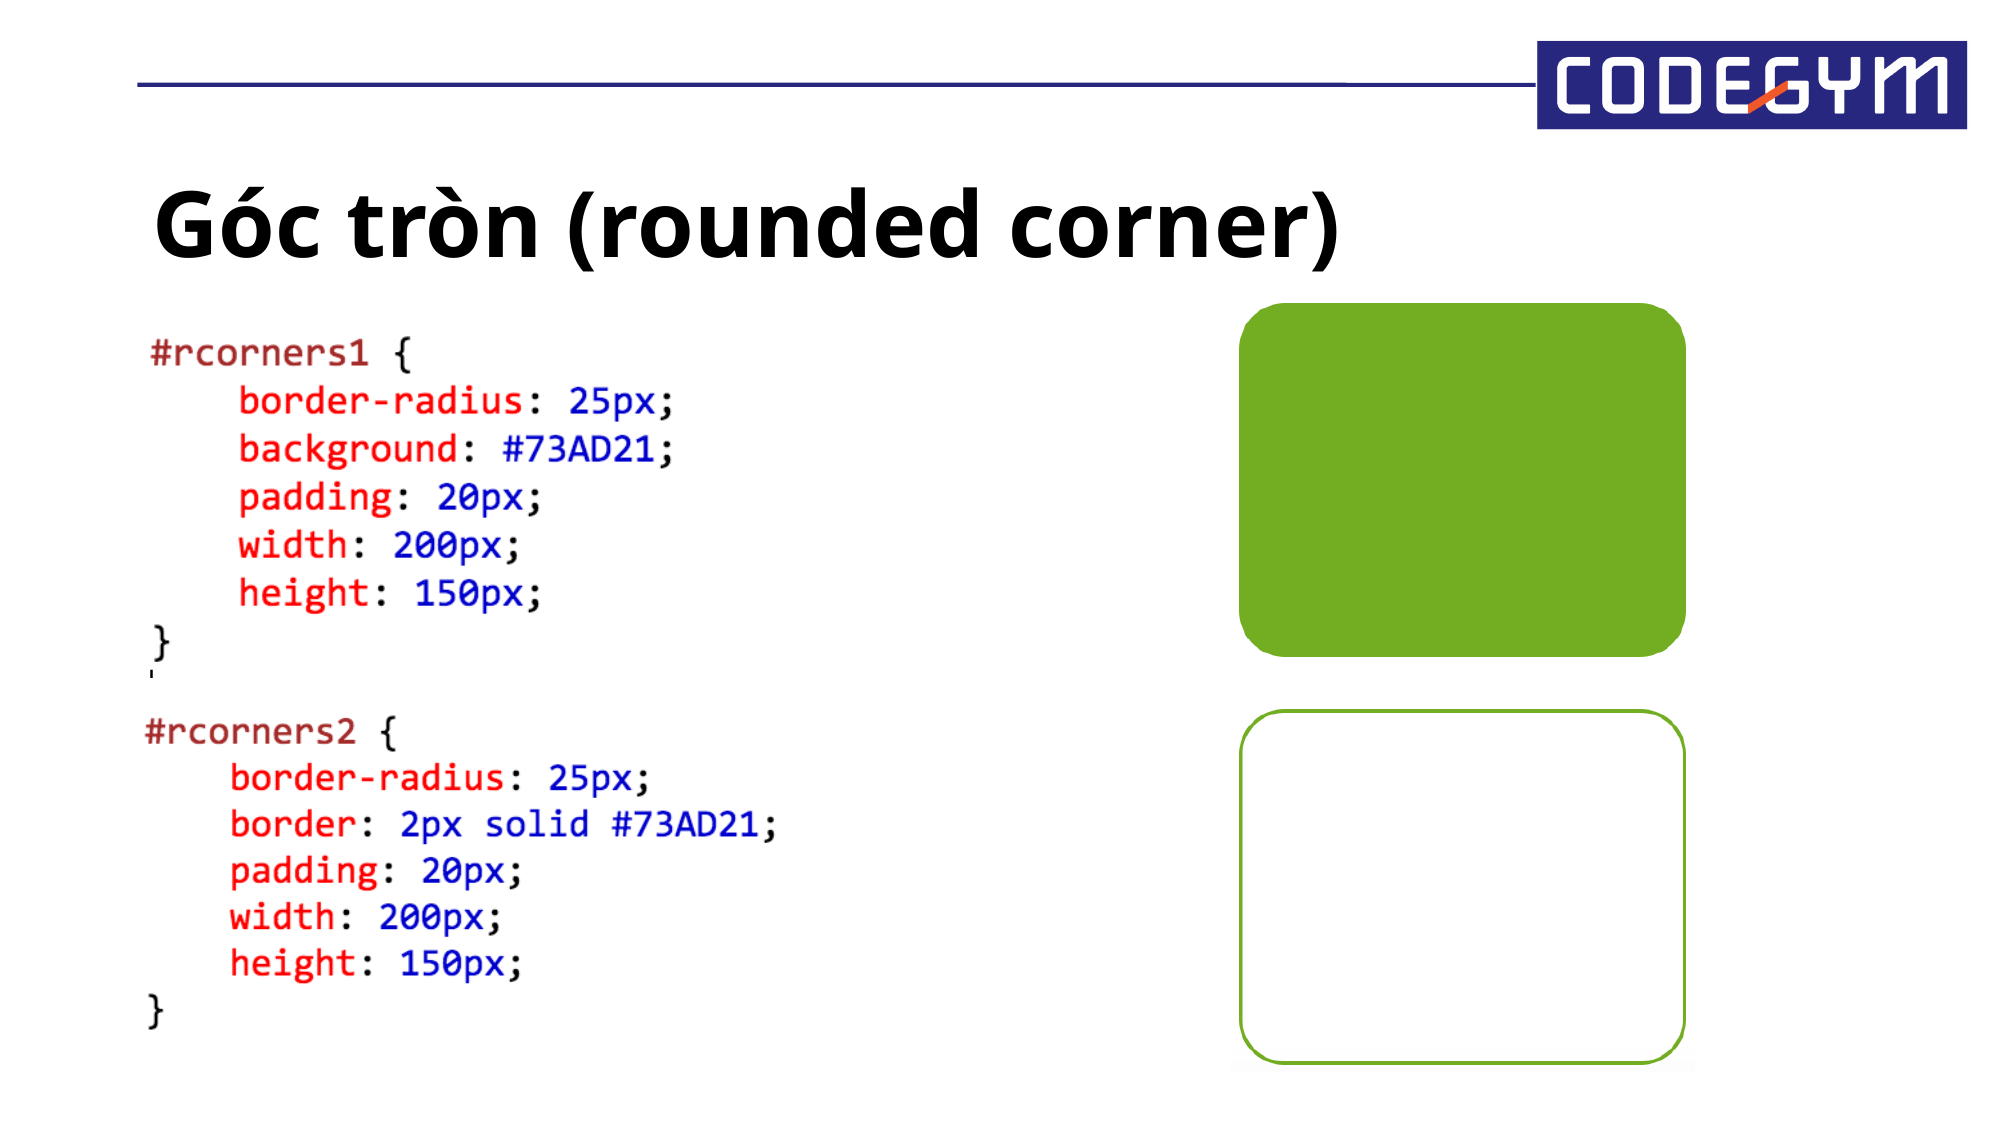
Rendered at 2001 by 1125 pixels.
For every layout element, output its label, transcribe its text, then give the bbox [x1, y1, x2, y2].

picture [137, 713, 788, 1040]
picture [1231, 703, 1695, 1072]
picture [137, 331, 697, 678]
picture [1231, 295, 1695, 666]
picture [1535, 37, 1971, 132]
title Góc tròn (rounded corner) [137, 161, 1863, 296]
